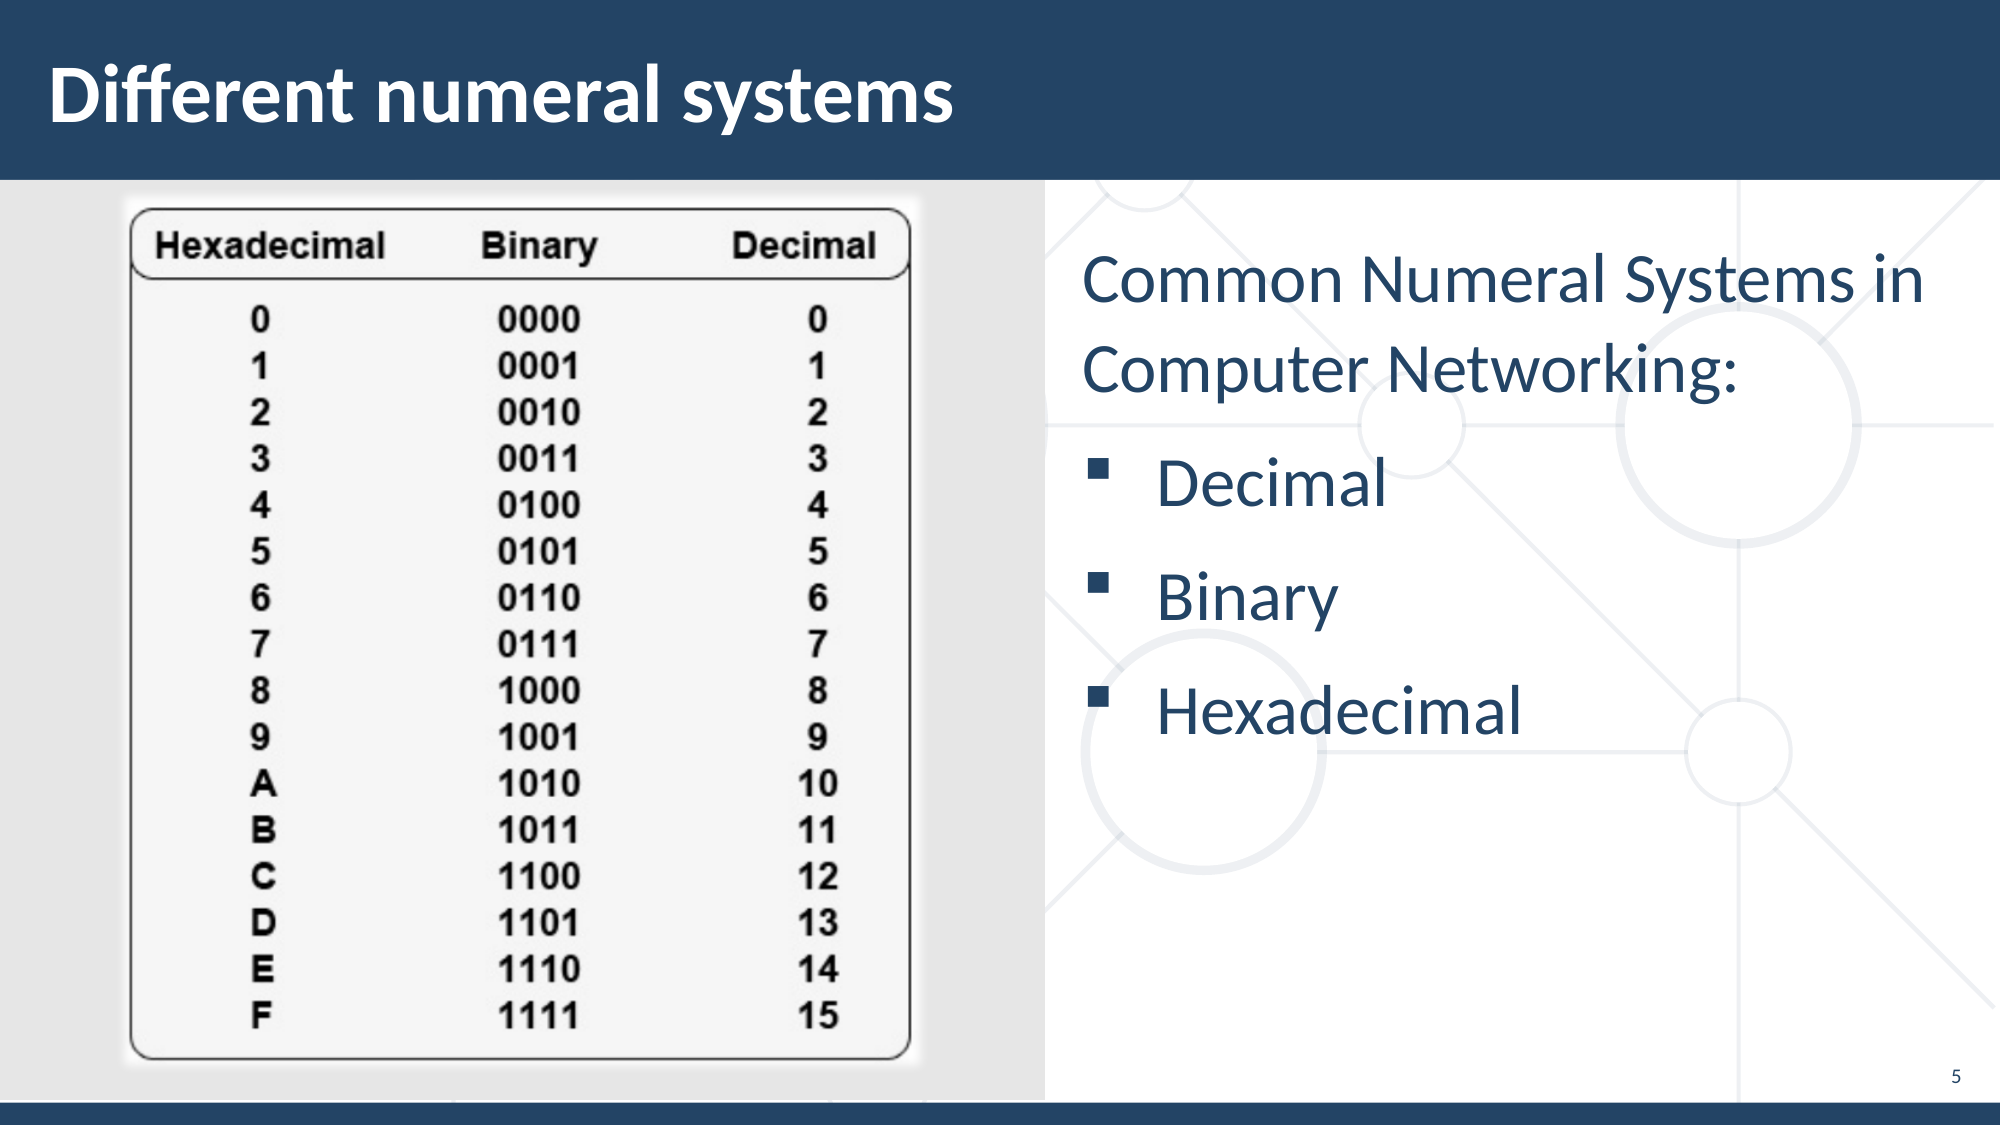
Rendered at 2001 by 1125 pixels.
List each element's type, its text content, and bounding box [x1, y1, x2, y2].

picture [0, 179, 1046, 1101]
list Common Numeral Systems in Computer Networking: Decimal Binary Hexadecimal [1064, 222, 1968, 1047]
slide_number 5 [1897, 1049, 1968, 1101]
title Different numeral systems [31, 16, 1591, 162]
